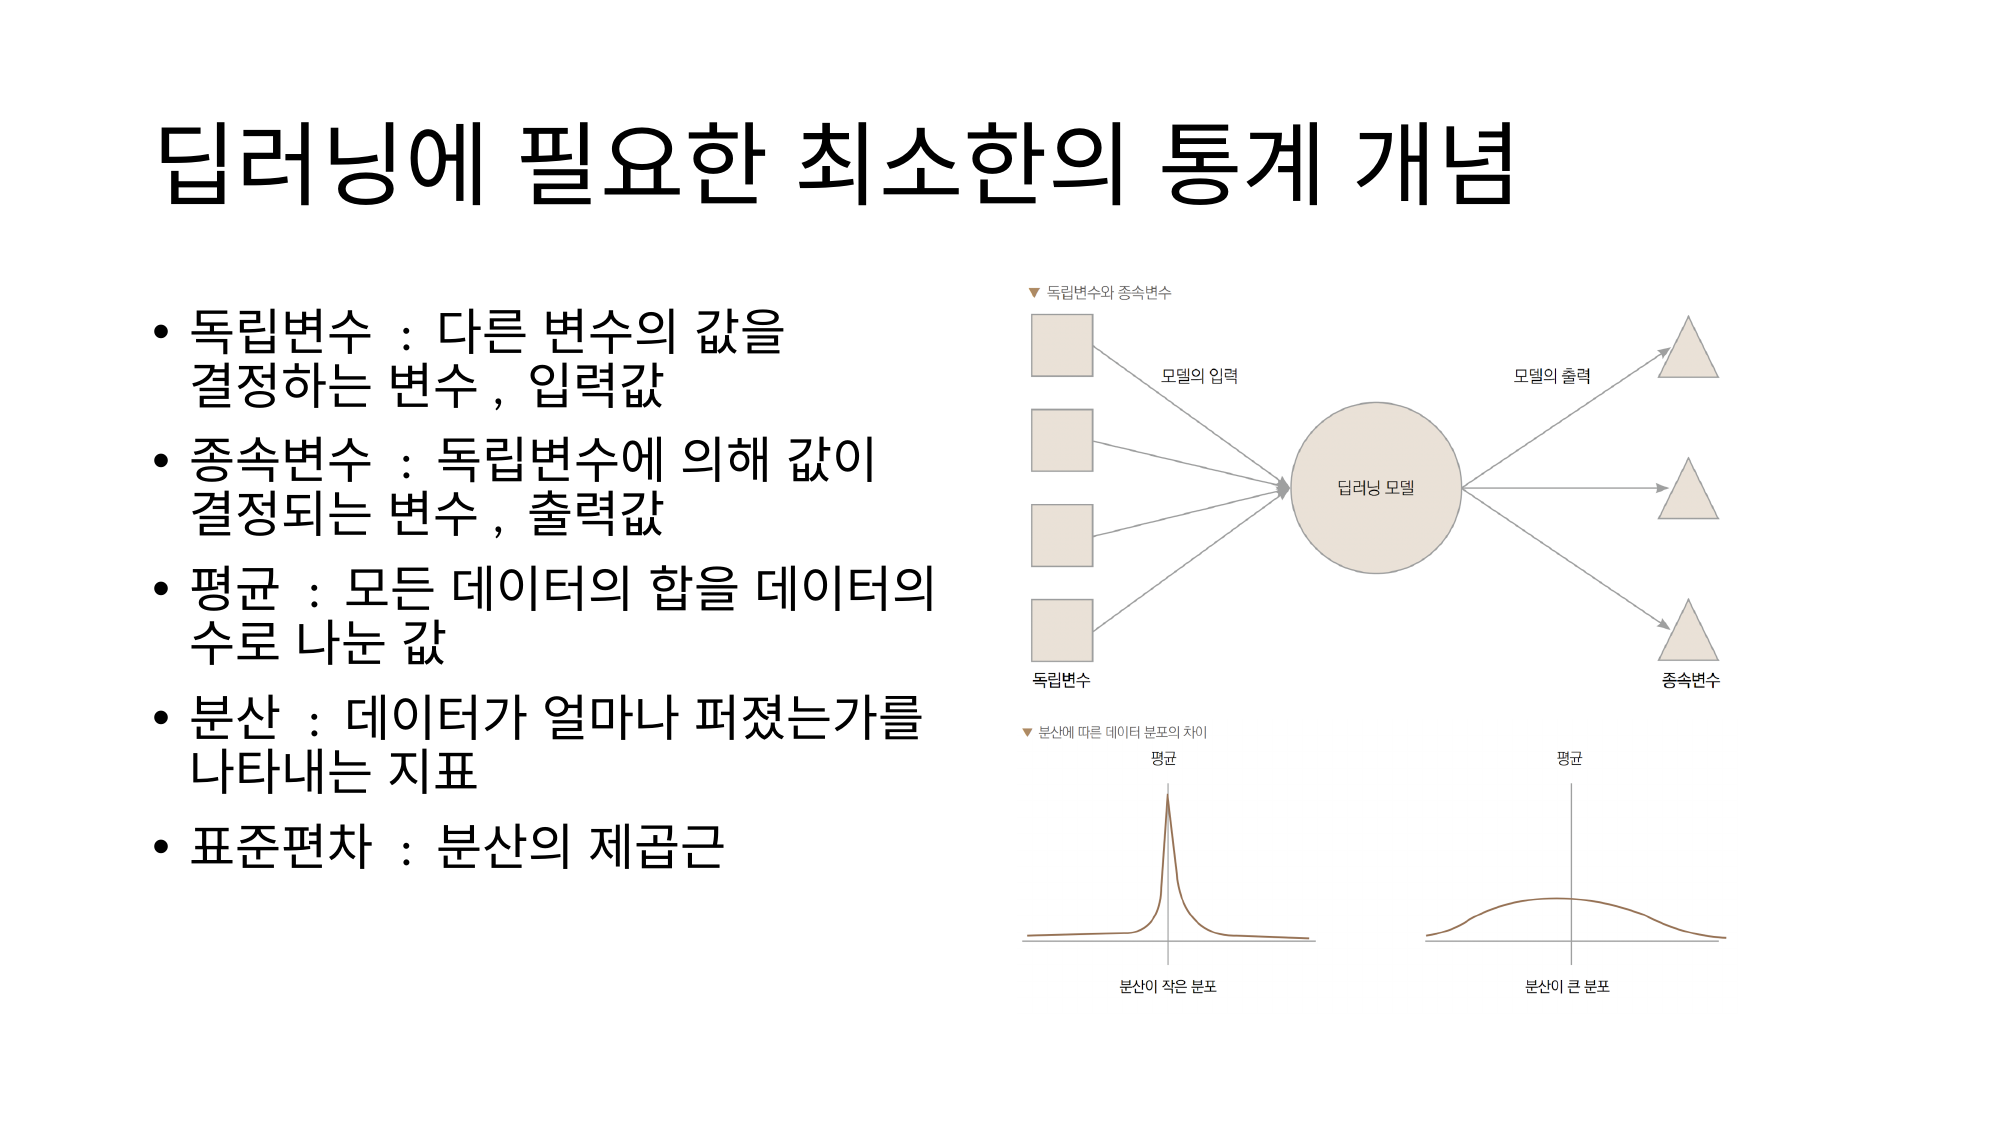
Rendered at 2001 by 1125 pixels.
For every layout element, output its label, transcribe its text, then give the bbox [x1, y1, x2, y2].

picture [1016, 277, 1736, 704]
title 딥러닝에 필요한 최소한의 통계 개념 [137, 59, 1863, 278]
list 독립변수 : 다른 변수의 값을 결정하는 변수, 입력값 종속변수 : 독립변수에 의해 값이 결정되는 변수, 출력값 평균 : 모든 데이터의 합을 데이터의 수로 나눈 값 분산 : 데이터가 얼마나 퍼졌는가를 나타내는 지표 표준편차 : 분산의 제곱근 [137, 299, 988, 1014]
picture [1017, 719, 1738, 1014]
